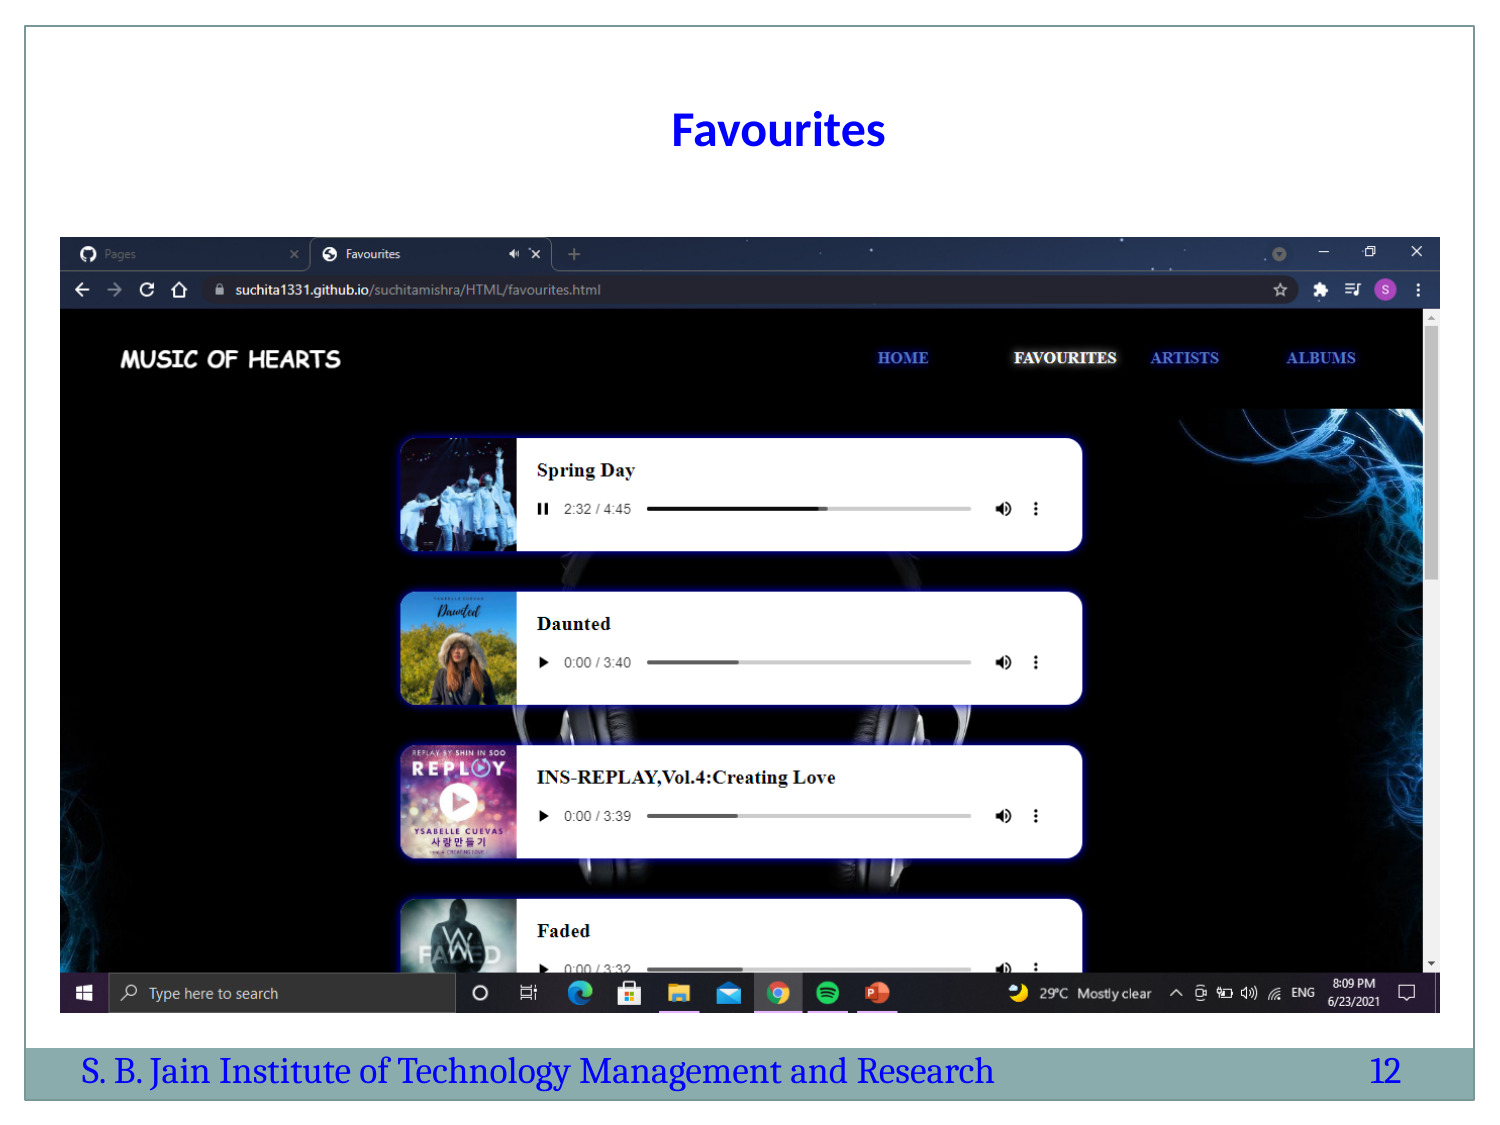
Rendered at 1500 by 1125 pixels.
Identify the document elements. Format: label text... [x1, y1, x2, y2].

picture [60, 237, 1440, 1013]
text_box S. B. Jain Institute of Technology Management and Research [67, 1021, 1164, 1125]
text_box 12 [1355, 1012, 1452, 1125]
text_box Favourites [656, 88, 902, 164]
